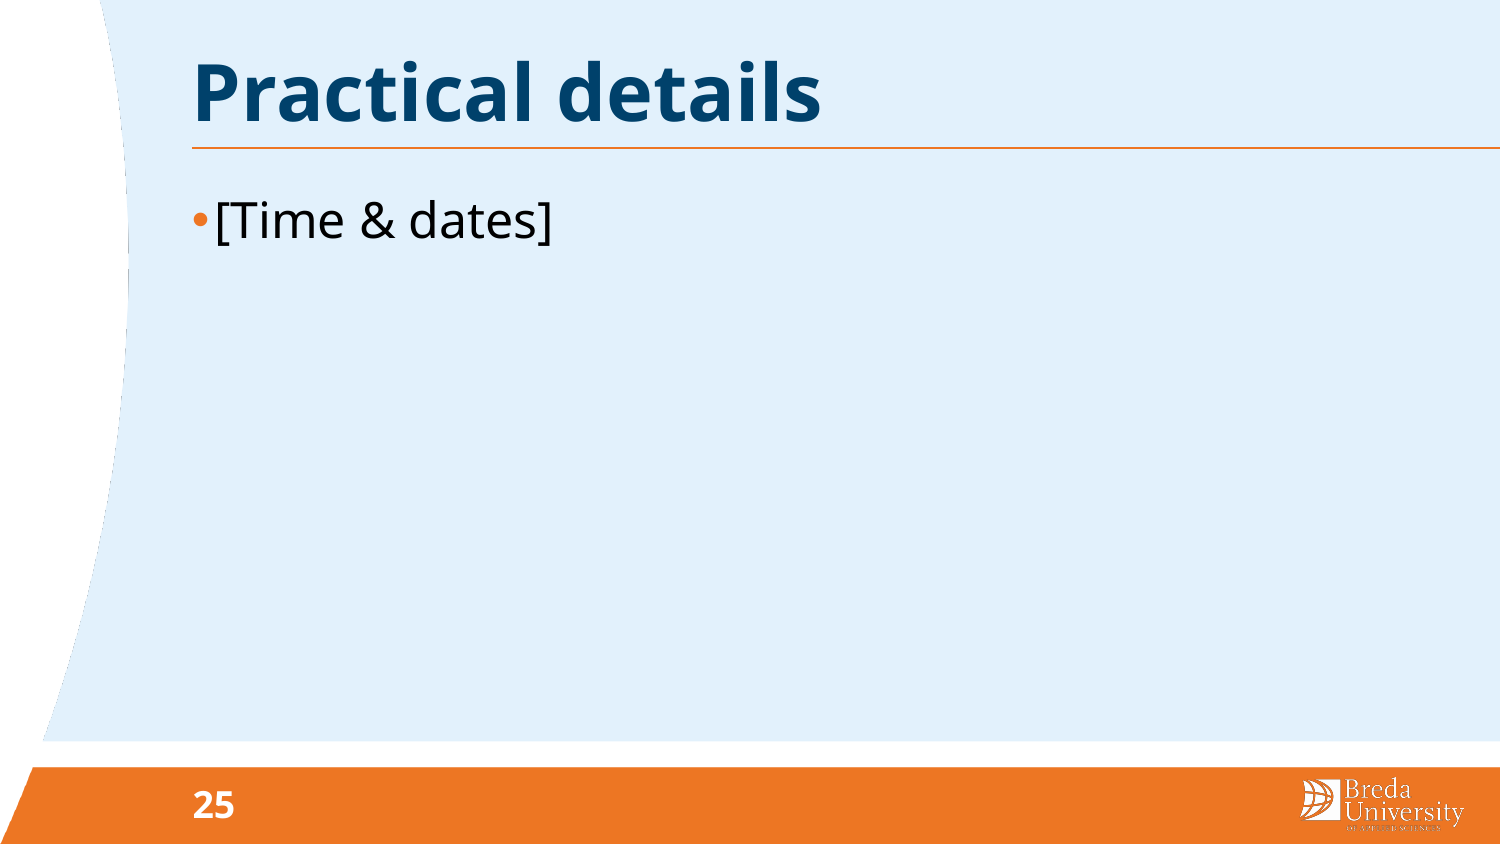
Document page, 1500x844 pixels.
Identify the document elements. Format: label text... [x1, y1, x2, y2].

picture [0, 0, 1500, 844]
title Practical details [191, 3, 1341, 138]
list [Time & dates] [191, 176, 1341, 741]
slide_number 25 [177, 773, 351, 819]
